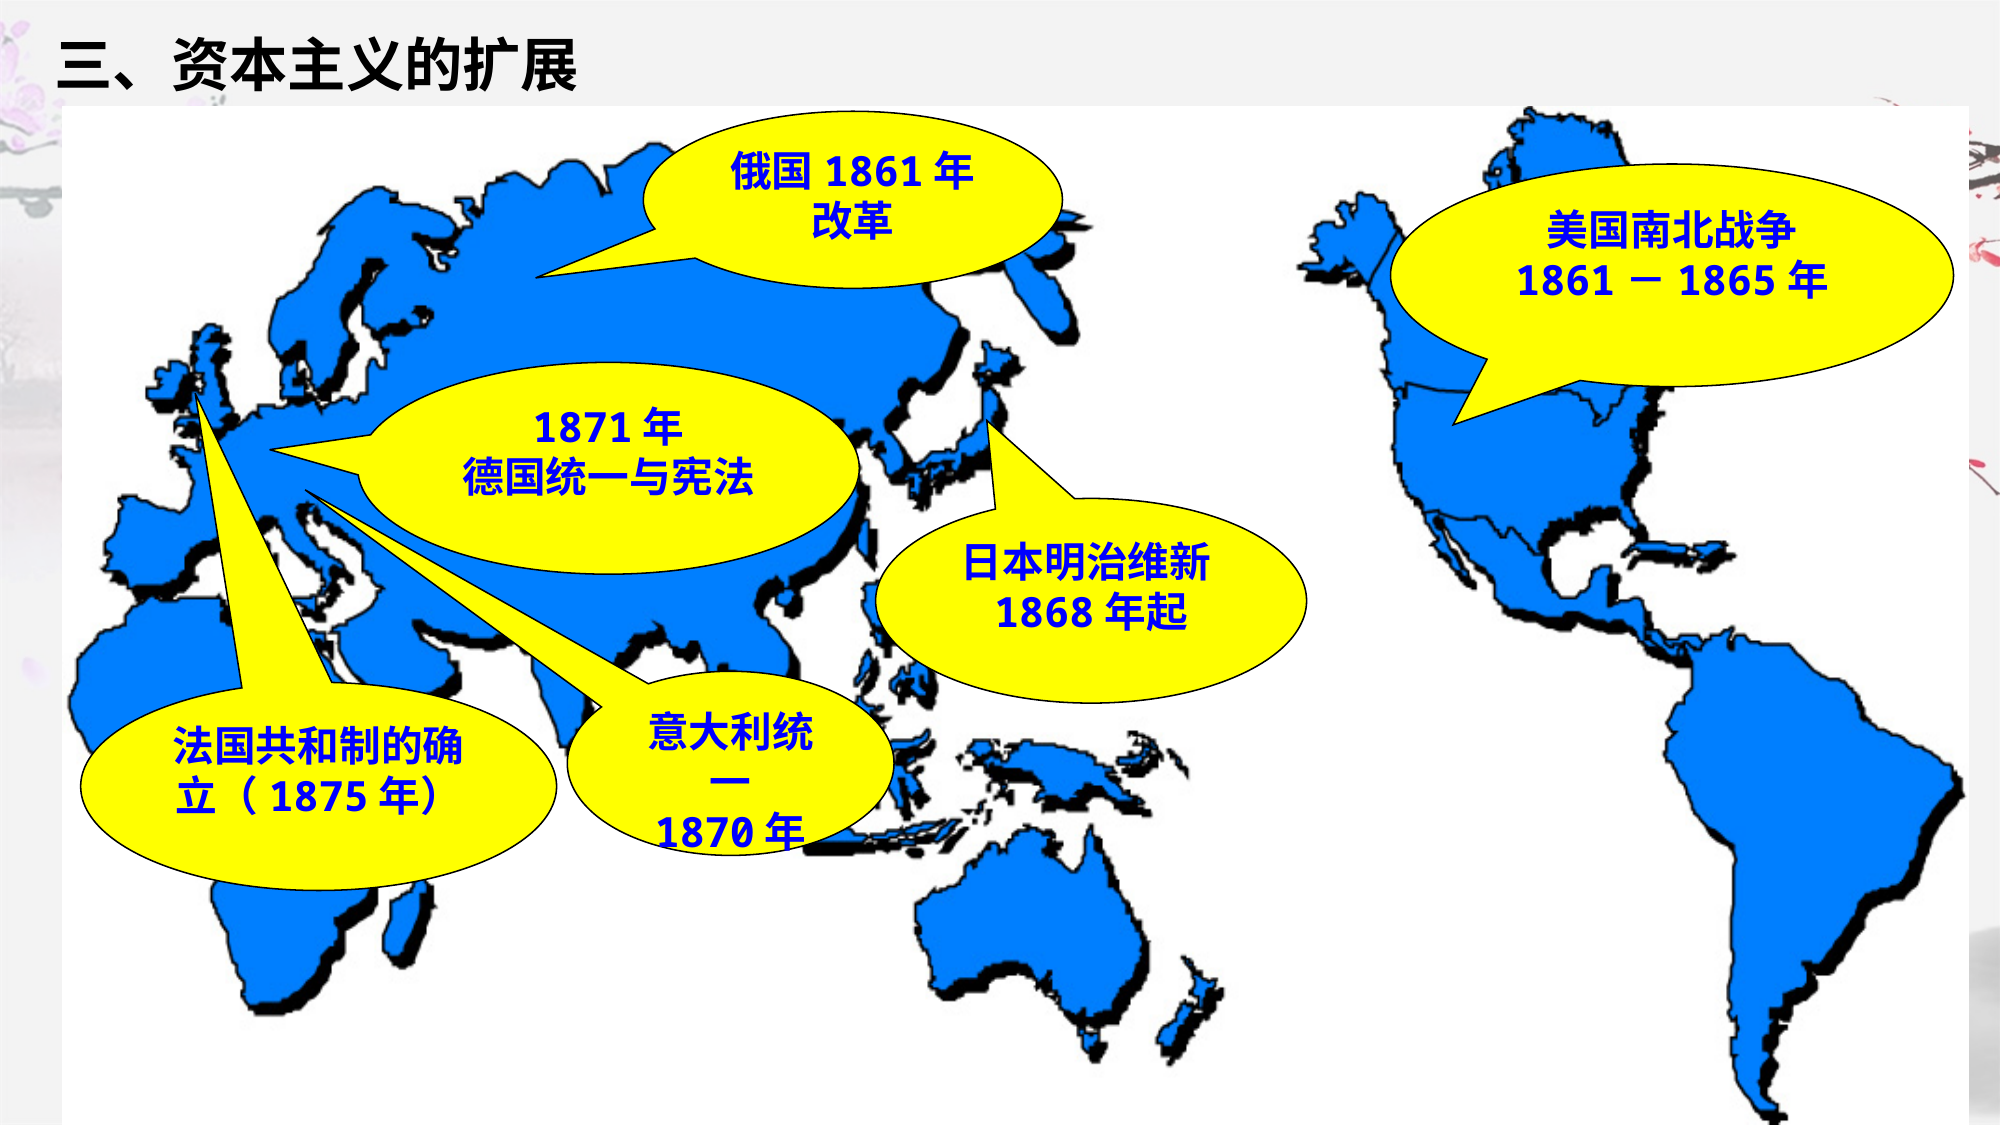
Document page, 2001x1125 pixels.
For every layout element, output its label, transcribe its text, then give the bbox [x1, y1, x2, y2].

text_box 三、资本主义的扩展 [47, 20, 1524, 107]
text_box 可 否 决 国 会 法 案 [0, 0, 2000, 1125]
picture [62, 106, 1969, 1125]
